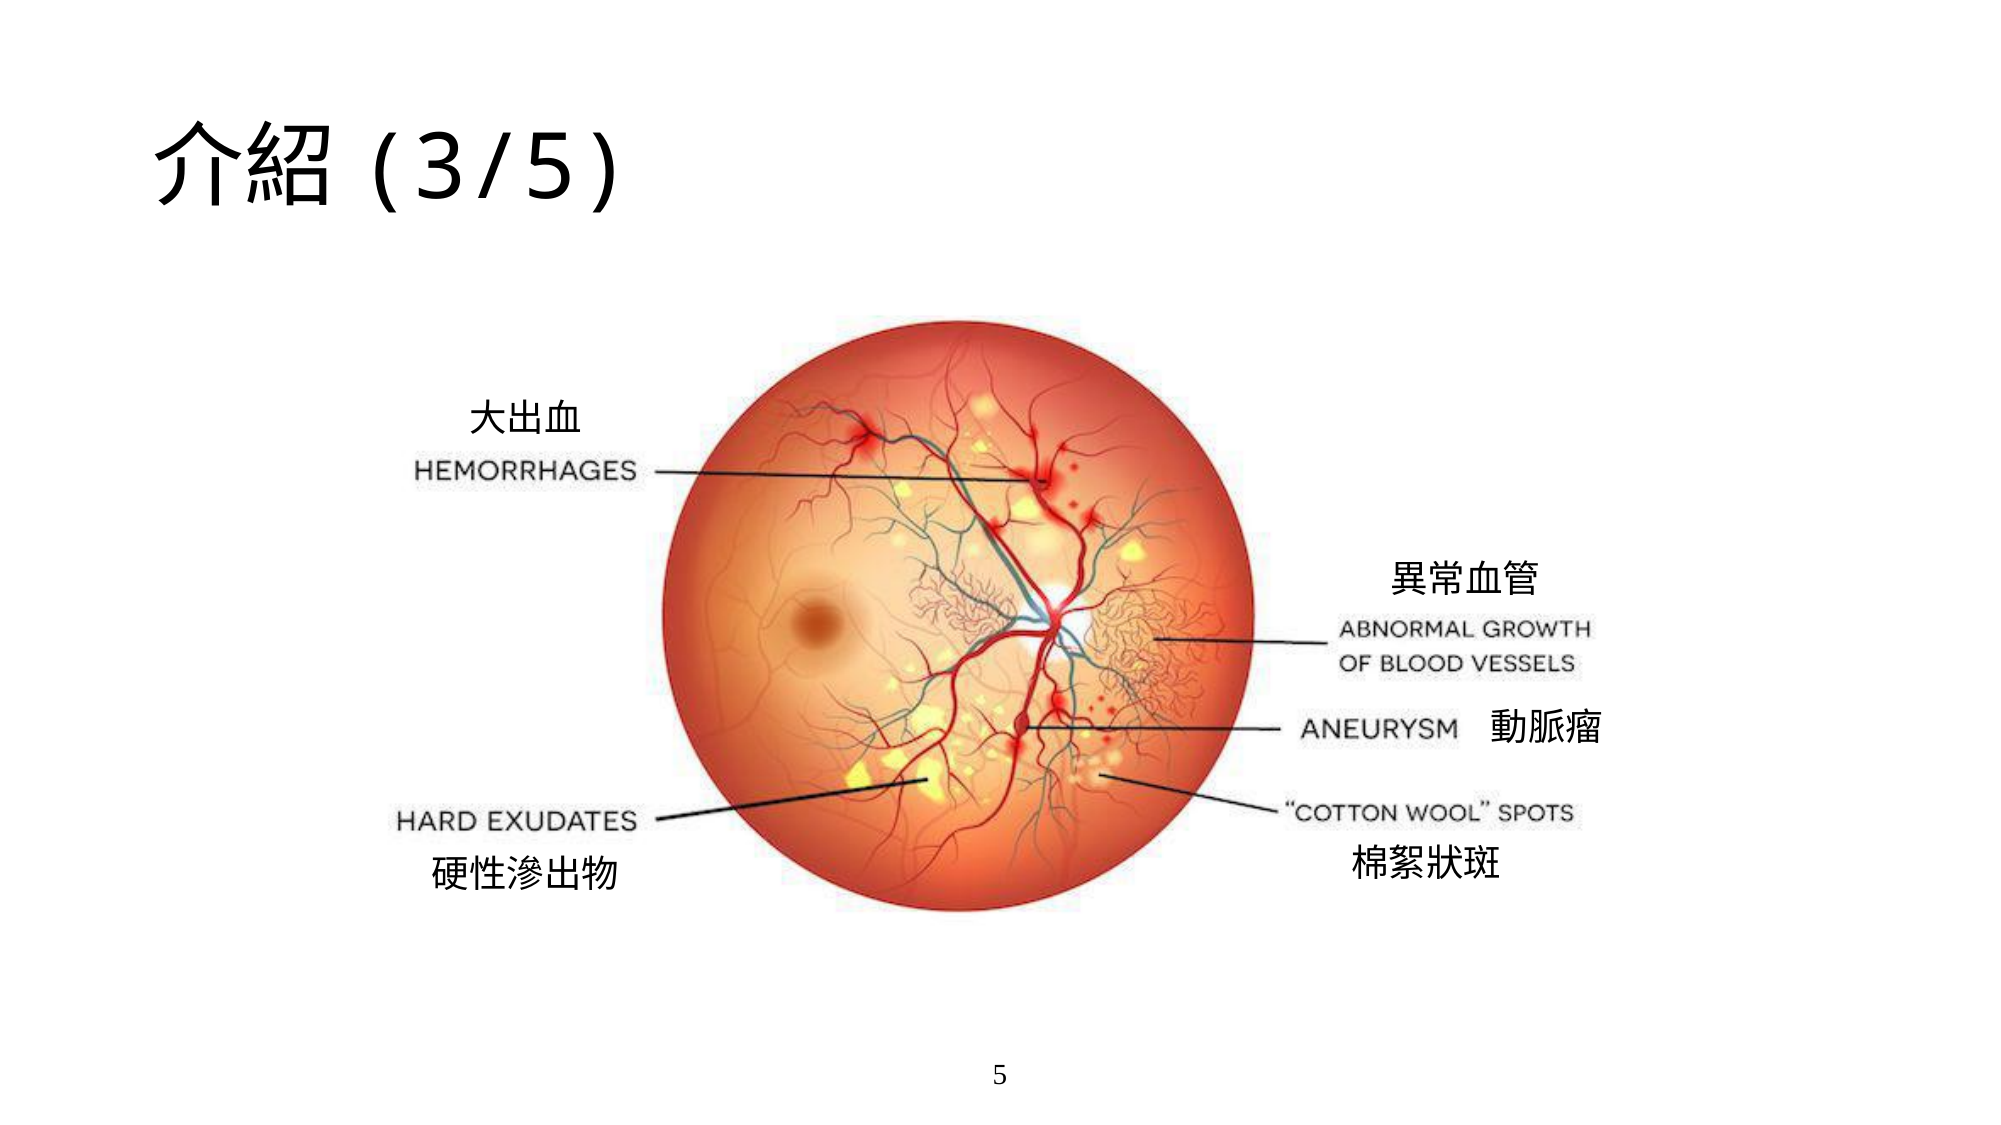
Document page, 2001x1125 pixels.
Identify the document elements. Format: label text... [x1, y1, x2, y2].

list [302, 248, 1698, 1003]
title 介紹(3/5) [137, 59, 1863, 278]
footer 5 [662, 1042, 1338, 1103]
